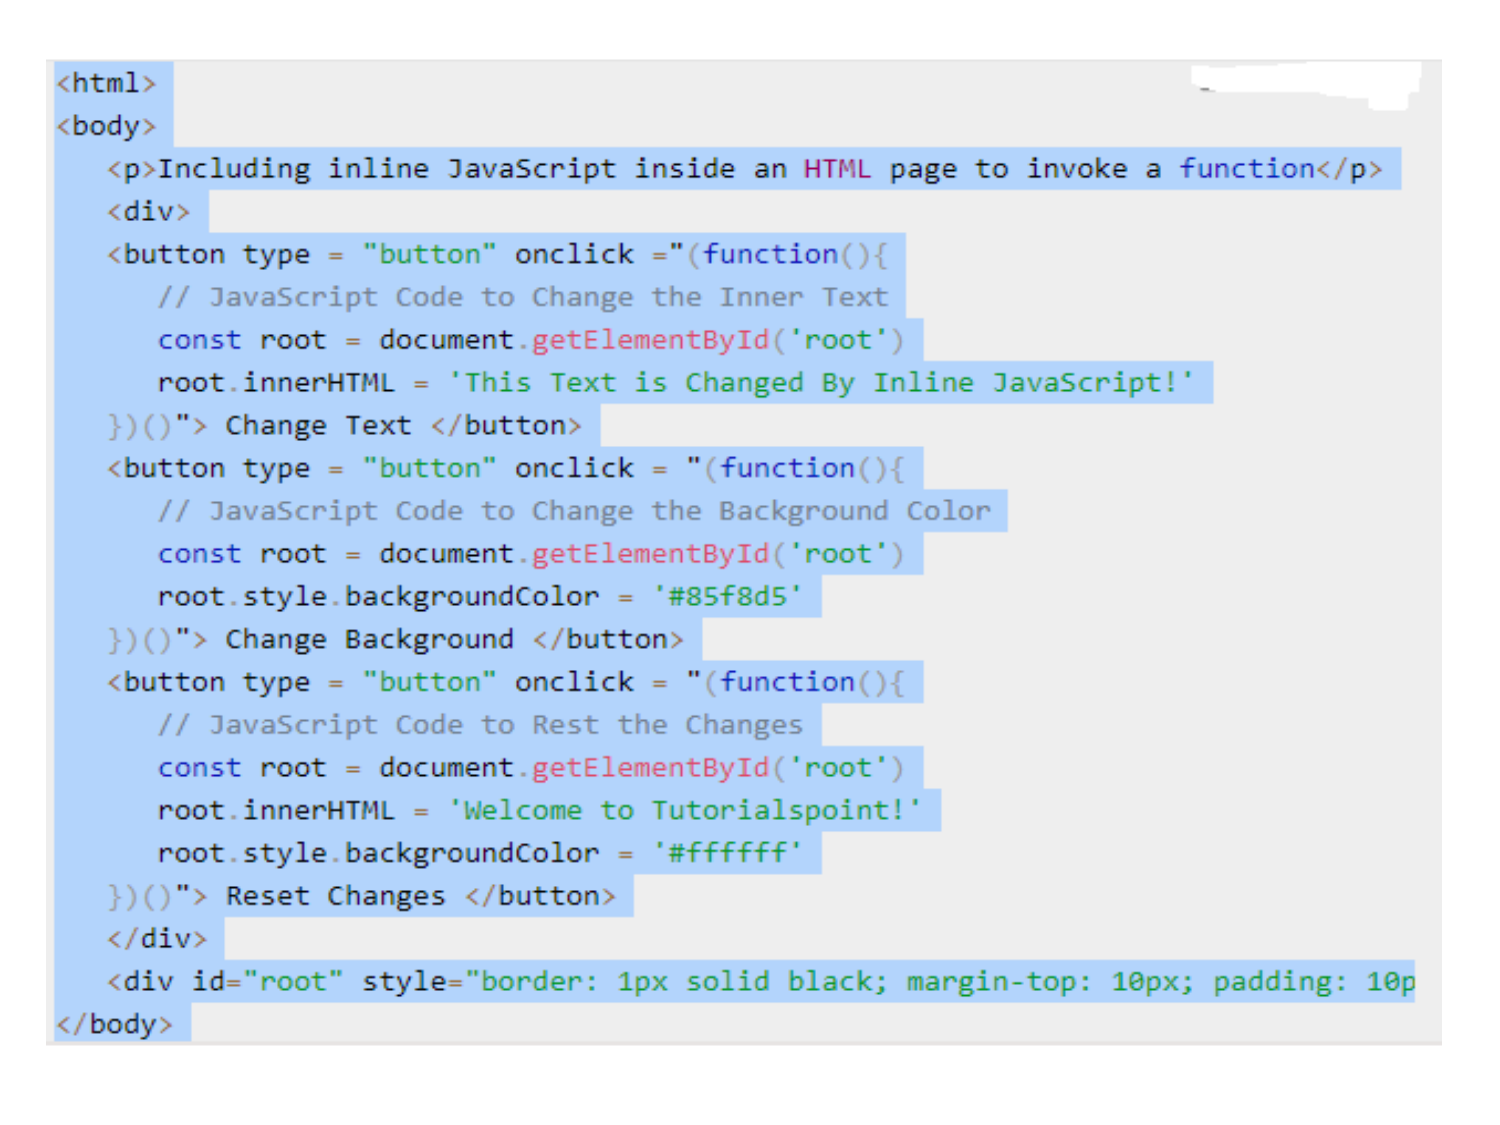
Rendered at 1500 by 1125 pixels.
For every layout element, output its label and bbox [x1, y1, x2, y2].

picture [46, 58, 1442, 1050]
